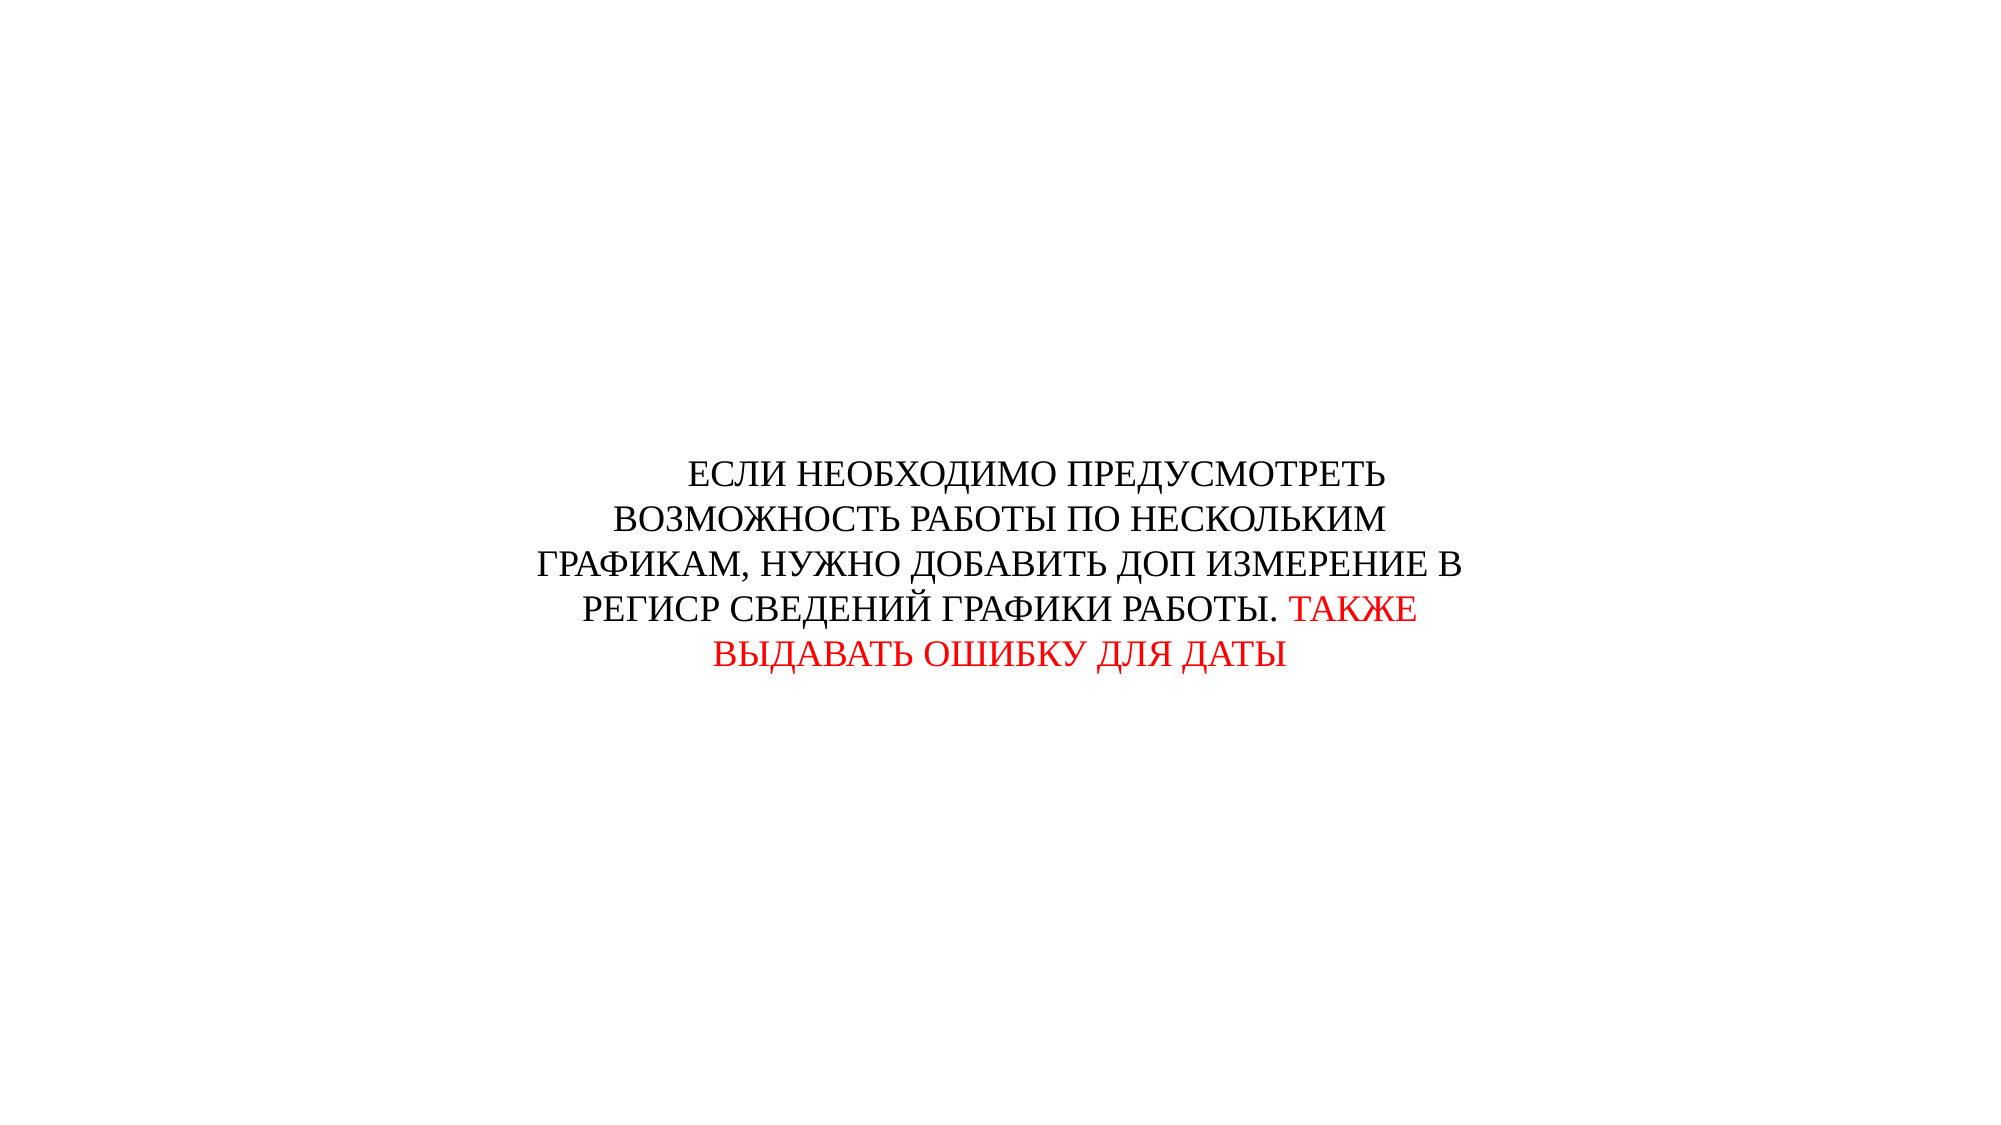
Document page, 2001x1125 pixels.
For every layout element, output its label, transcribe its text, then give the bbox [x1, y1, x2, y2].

text_box ЕСЛИ НЕОБХОДИМО ПРЕДУСМОТРЕТЬ ВОЗМОЖНОСТЬ РАБОТЫ ПО НЕСКОЛЬКИМ ГРАФИКАМ, НУЖНО ДОБАВИТЬ ДОП ИЗМЕРЕНИЕ В РЕГИСР СВЕДЕНИЙ ГРАФИКИ РАБОТЫ. ТАКЖЕ ВЫДАВАТЬ ОШИБКУ ДЛЯ ДАТЫ [500, 441, 1500, 681]
